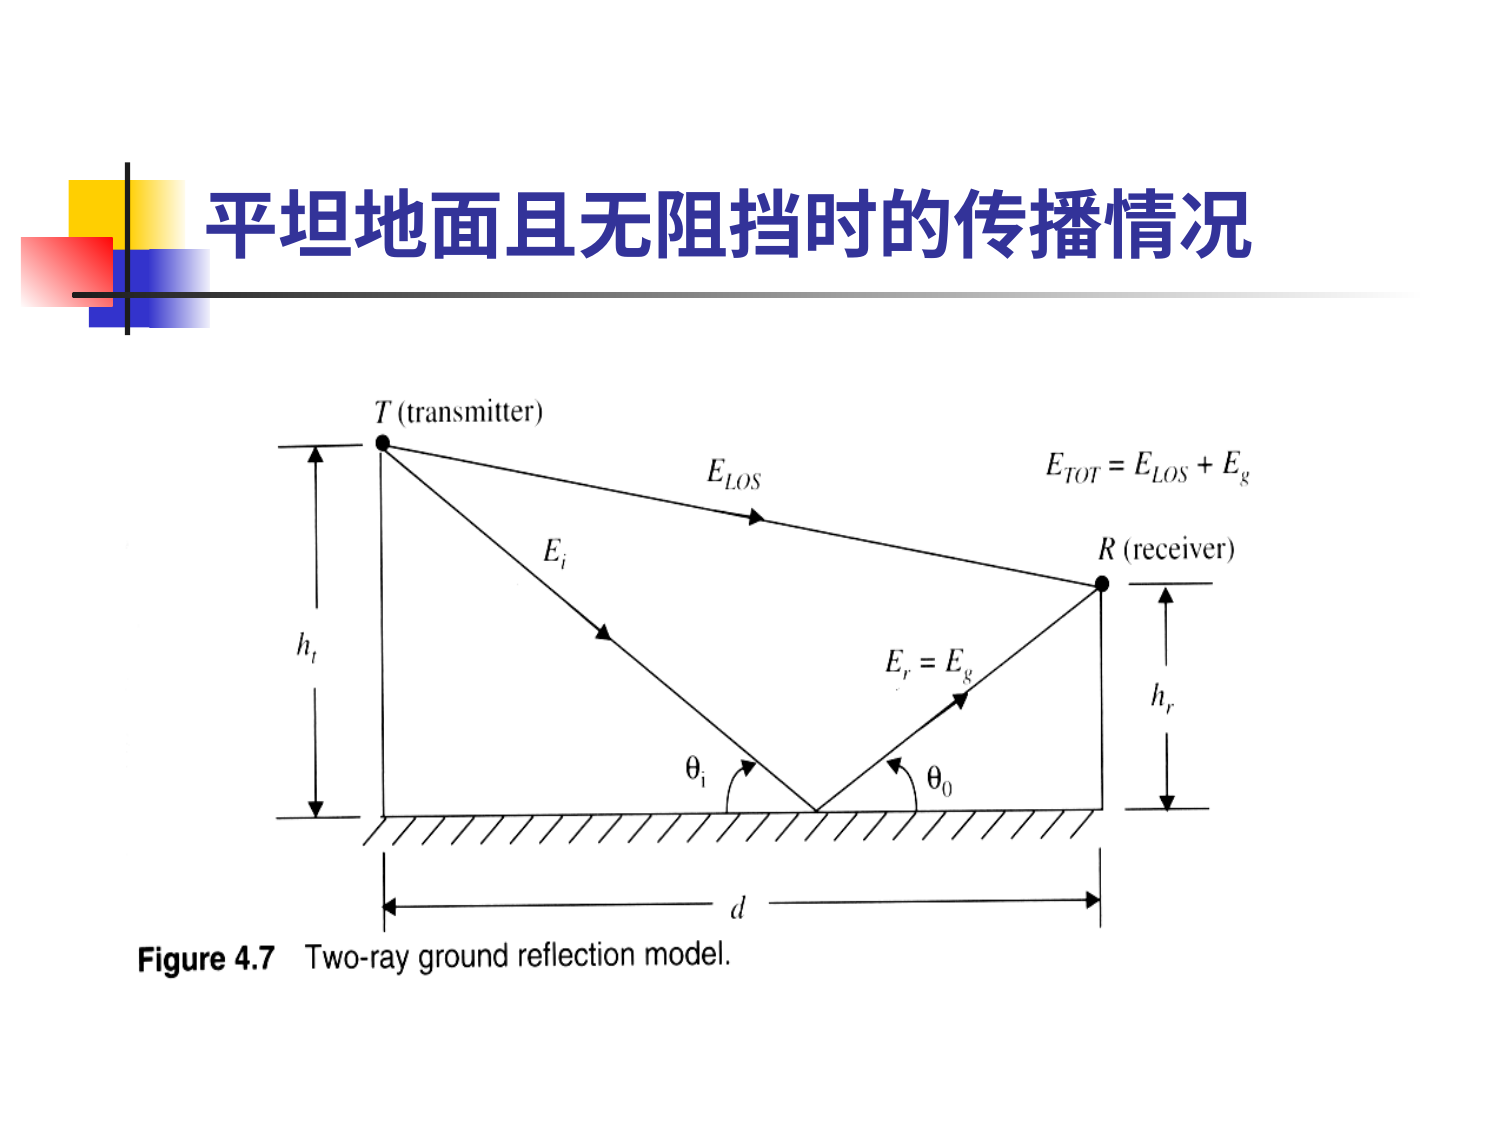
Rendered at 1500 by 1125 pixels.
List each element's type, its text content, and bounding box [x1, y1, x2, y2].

picture [124, 349, 1413, 1017]
title 平坦地面且无阻挡时的传播情况 [188, 34, 1468, 276]
